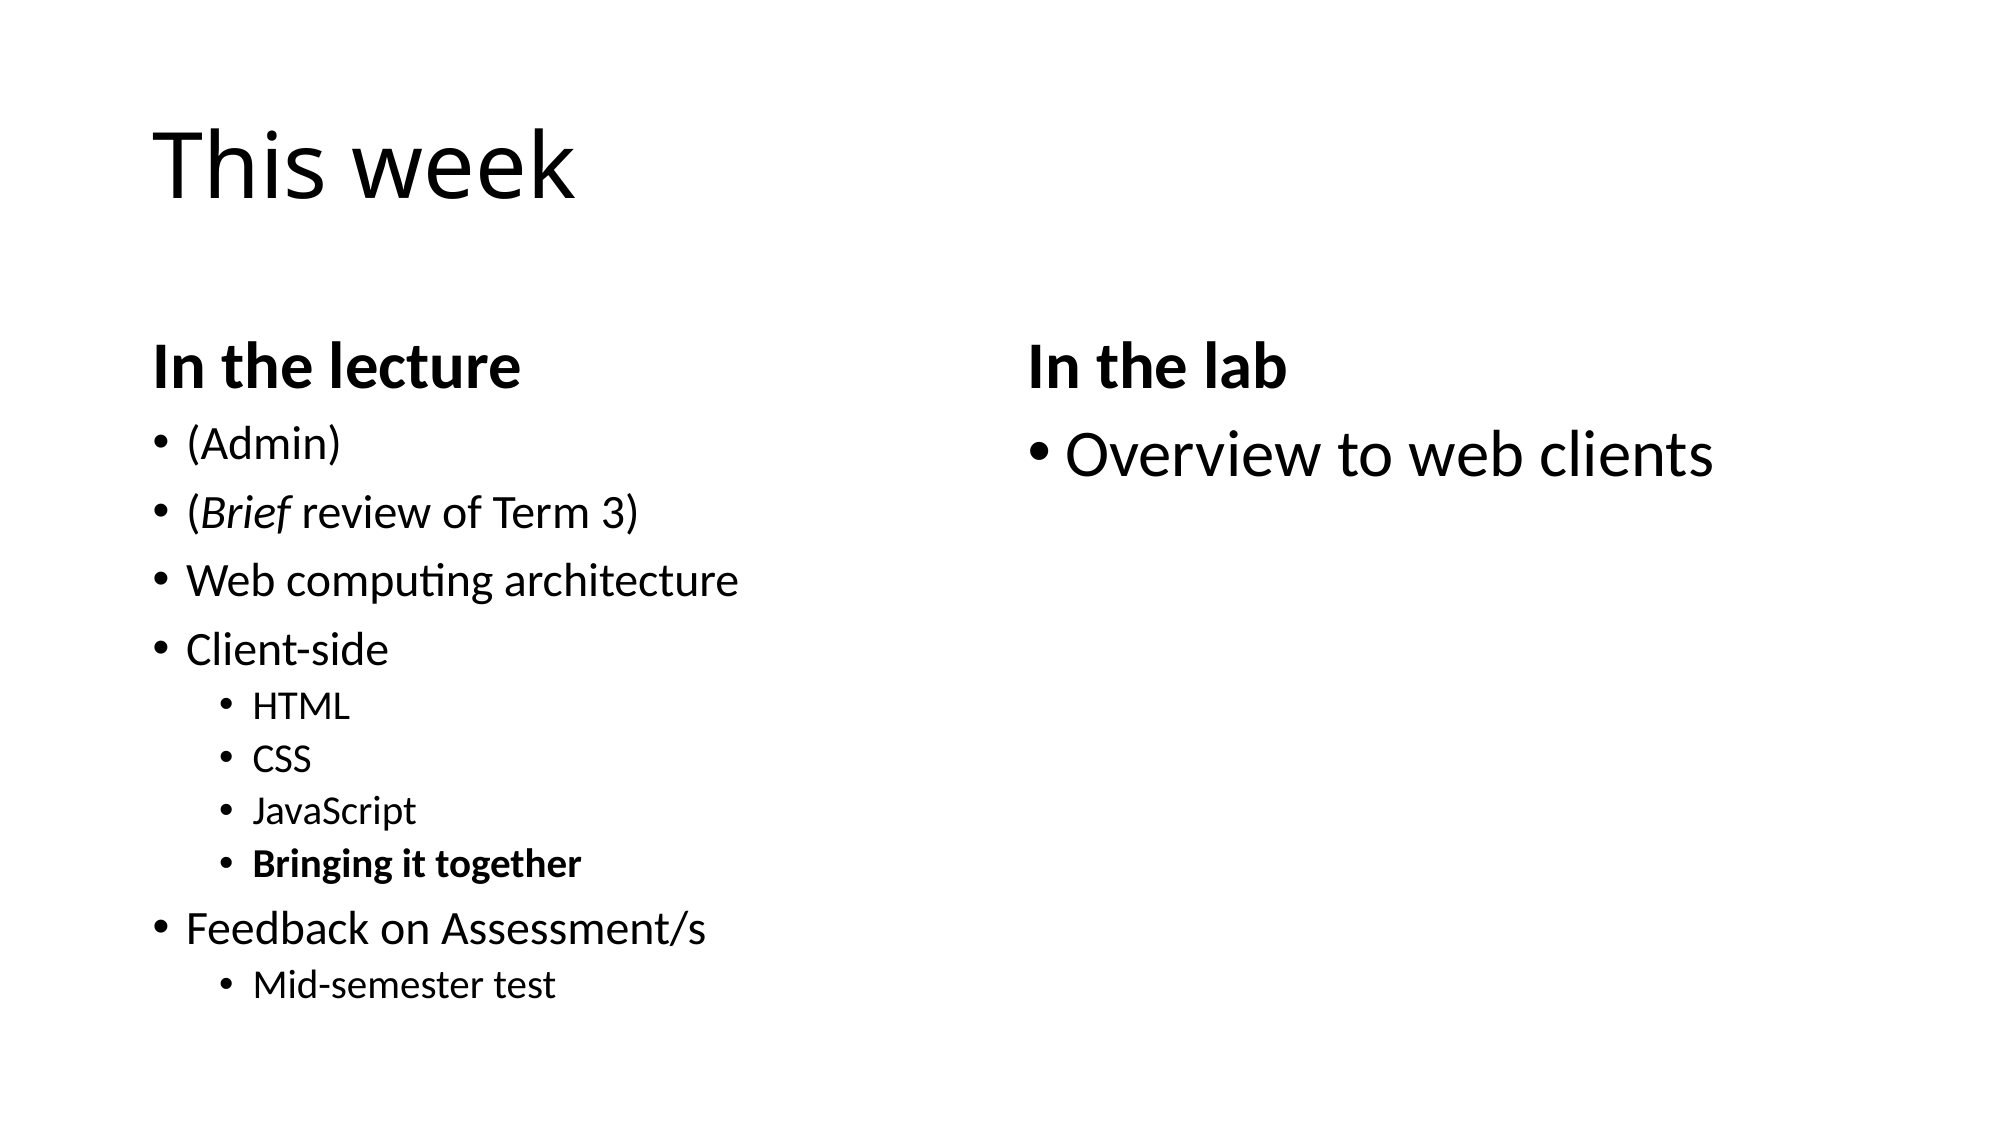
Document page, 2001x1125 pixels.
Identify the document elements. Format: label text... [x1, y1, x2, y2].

list (Admin) (Brief review of Term 3) Web computing architecture Client-side HTML CSS JavaScript Bringing it together Feedback on Assessment/s Mid-semester test [137, 410, 984, 1016]
list Overview to web clients [1012, 410, 1863, 1016]
title This week [137, 59, 1863, 278]
list In the lecture [137, 275, 984, 410]
list In the lab [1012, 275, 1863, 410]
